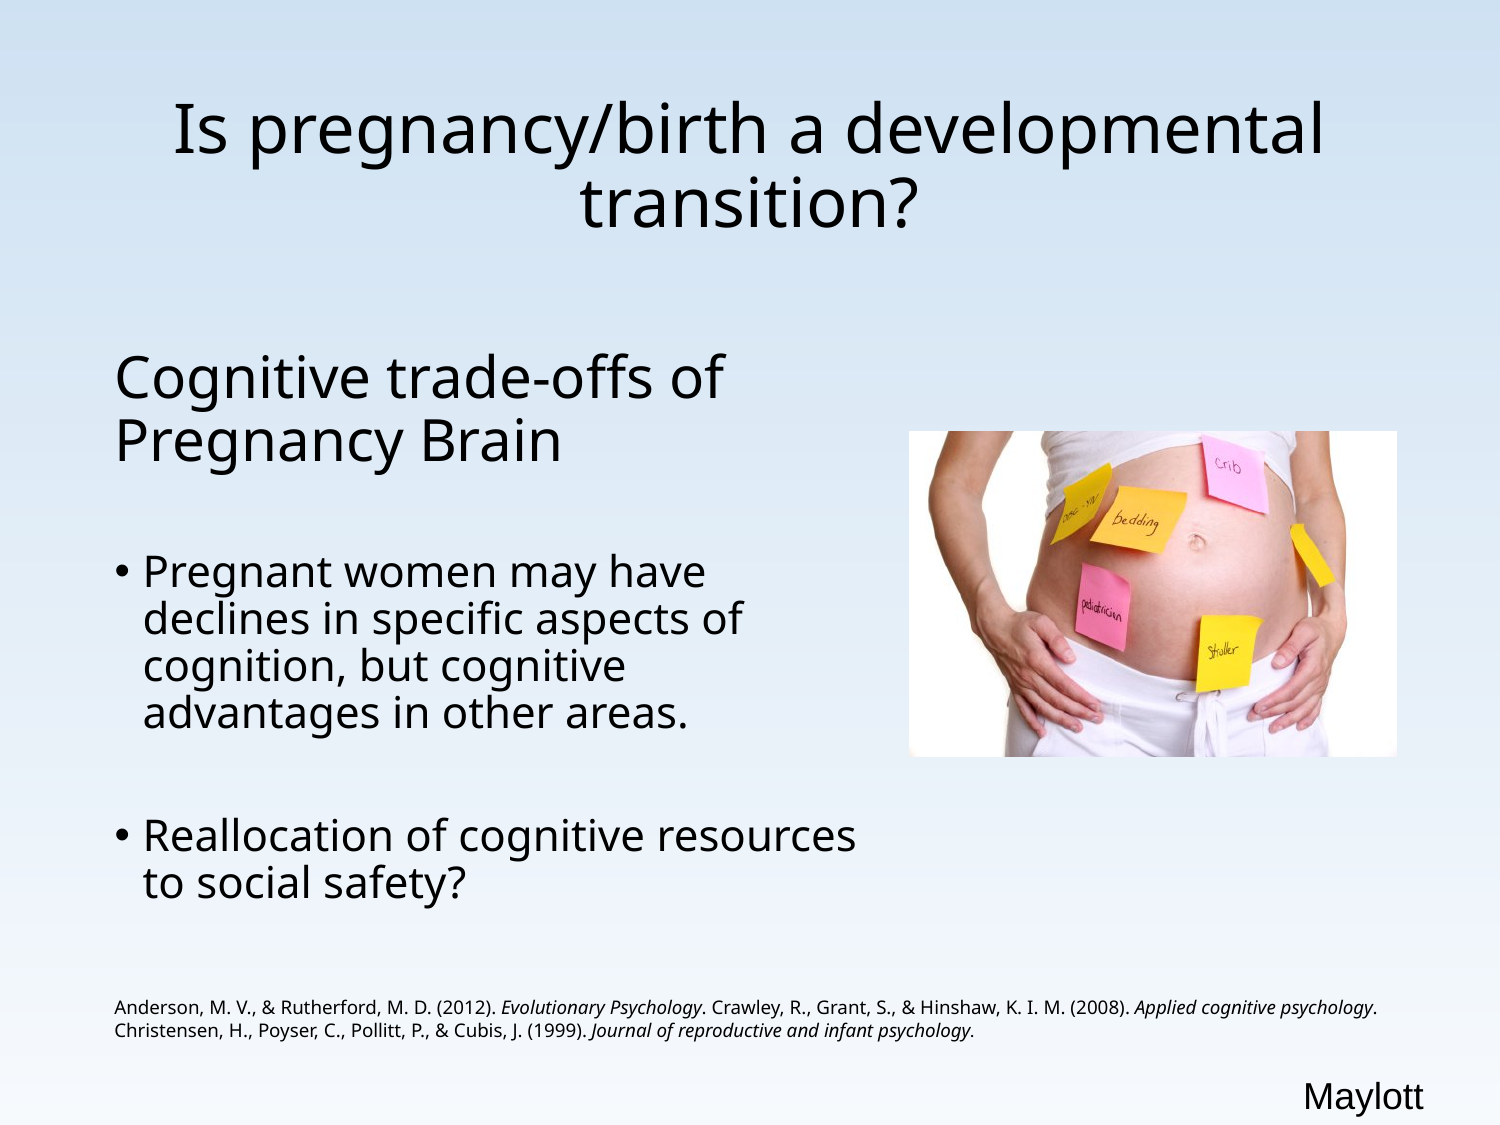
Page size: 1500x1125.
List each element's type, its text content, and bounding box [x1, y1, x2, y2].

text_box Maylott [1288, 1064, 1439, 1125]
text_box Anderson, M. V., & Rutherford, M. D. (2012). Evolutionary Psychology. Crawley, R., Grant, S., & Hinshaw, K. I. M. (2008). Applied cognitive psychology. Christensen, H., Poyser, C., Pollitt, P., & Cubis, J. (1999). Journal of reproductive and infant psychology. [99, 988, 1394, 1049]
picture [909, 431, 1397, 757]
list Cognitive trade-offs of Pregnancy Brain Pregnant women may have declines in specific aspects of cognition, but cognitive advantages in other areas. Reallocation of cognitive resources to social safety? [99, 340, 873, 785]
title Is pregnancy/birth a developmental transition? [103, 59, 1397, 278]
